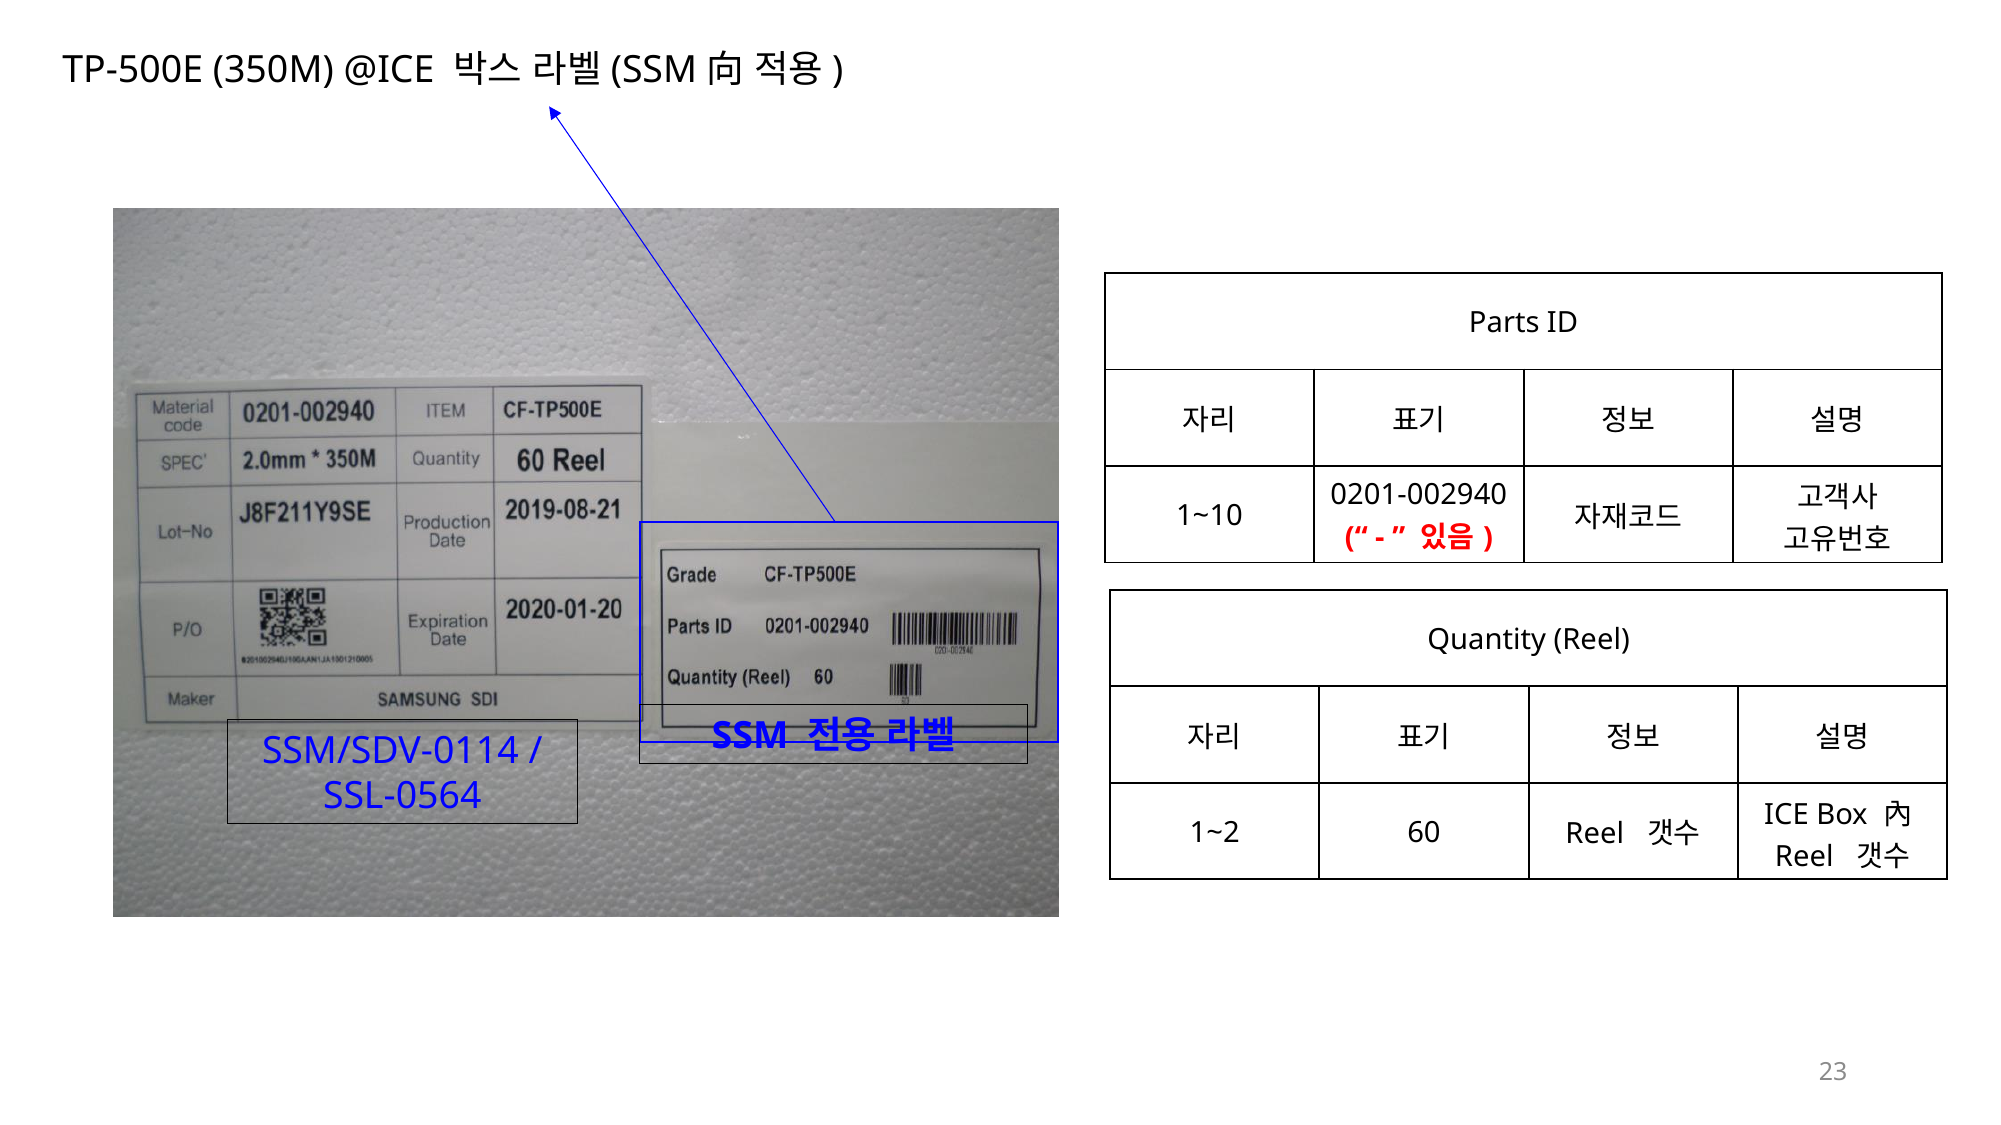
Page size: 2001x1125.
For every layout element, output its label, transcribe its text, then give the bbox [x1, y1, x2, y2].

table_cell ICE Box 內Reel 갯수 [1739, 784, 1946, 878]
table_cell 0201-002940 (“ - ” 있음) [1315, 467, 1523, 562]
table_header Quantity (Reel) [1111, 591, 1946, 685]
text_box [549, 106, 835, 522]
table_cell 자리 [1111, 687, 1318, 782]
table_cell 고객사 고유번호 [1734, 467, 1941, 562]
table_cell 1~10 [1106, 467, 1313, 562]
table_cell 1~2 [1111, 784, 1318, 878]
table_cell 설명 [1739, 687, 1946, 782]
table_header Parts ID [1106, 274, 1941, 369]
table_cell 정보 [1525, 370, 1732, 465]
slide_number 23 [1412, 1042, 1863, 1103]
table_cell Reel 갯수 [1530, 784, 1737, 878]
text_box TP-500E (350M) @ICE 박스 라벨(SSM向 적용) [47, 37, 859, 98]
picture [113, 208, 1059, 917]
table_cell 설명 [1734, 370, 1941, 465]
table_cell 정보 [1530, 687, 1737, 782]
table_cell 자리 [1106, 370, 1313, 465]
table_cell 표기 [1315, 370, 1523, 465]
table_cell 자재코드 [1525, 467, 1732, 562]
table_cell 표기 [1320, 687, 1528, 782]
table_cell 60 [1320, 784, 1528, 878]
